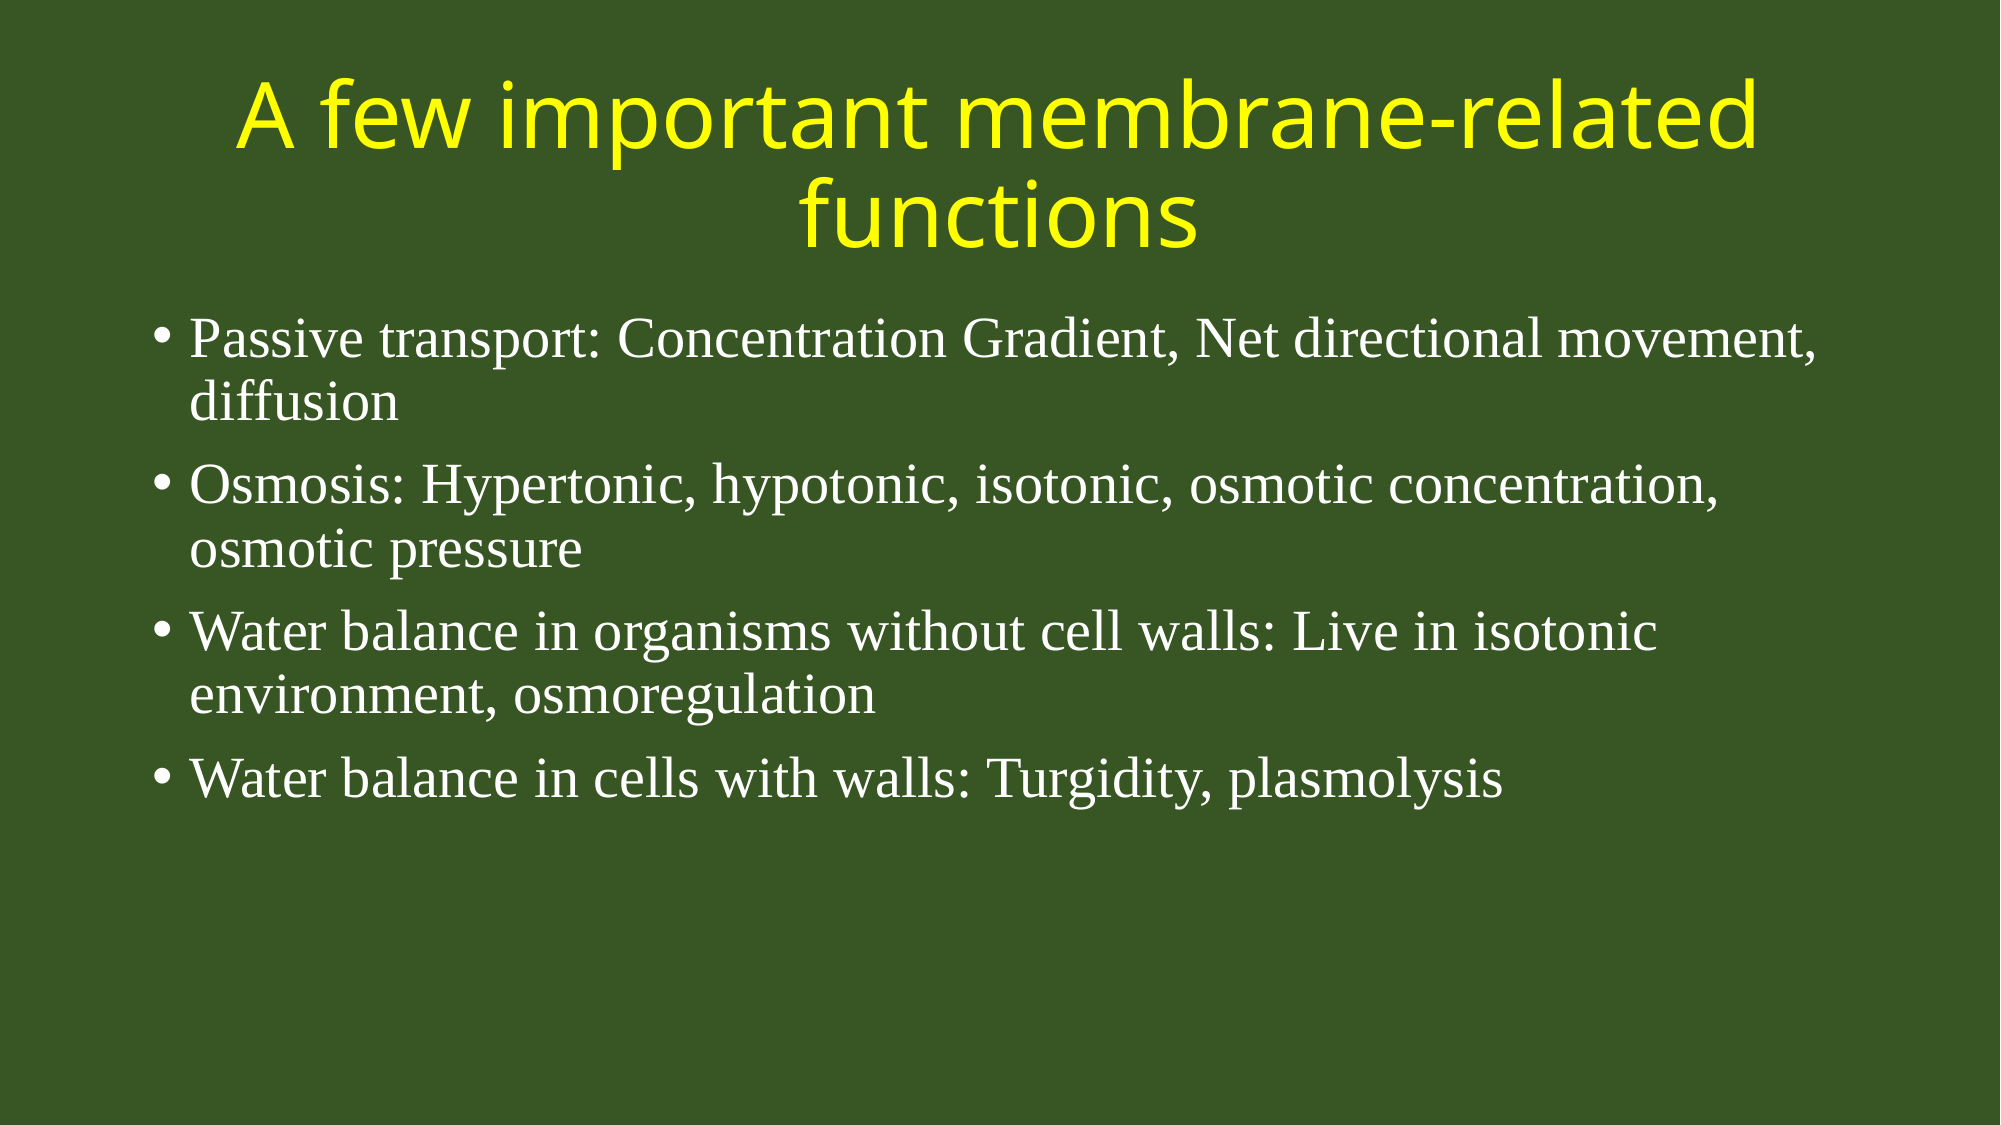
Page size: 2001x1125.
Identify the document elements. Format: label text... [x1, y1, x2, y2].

list Passive transport: Concentration Gradient, Net directional movement, diffusion Osmosis: Hypertonic, hypotonic, isotonic, osmotic concentration, osmotic pressure Water balance in organisms without cell walls: Live in isotonic environment, osmoregulation Water balance in cells with walls: Turgidity, plasmolysis [137, 299, 1863, 1014]
title A few important membrane-related functions [137, 59, 1863, 278]
